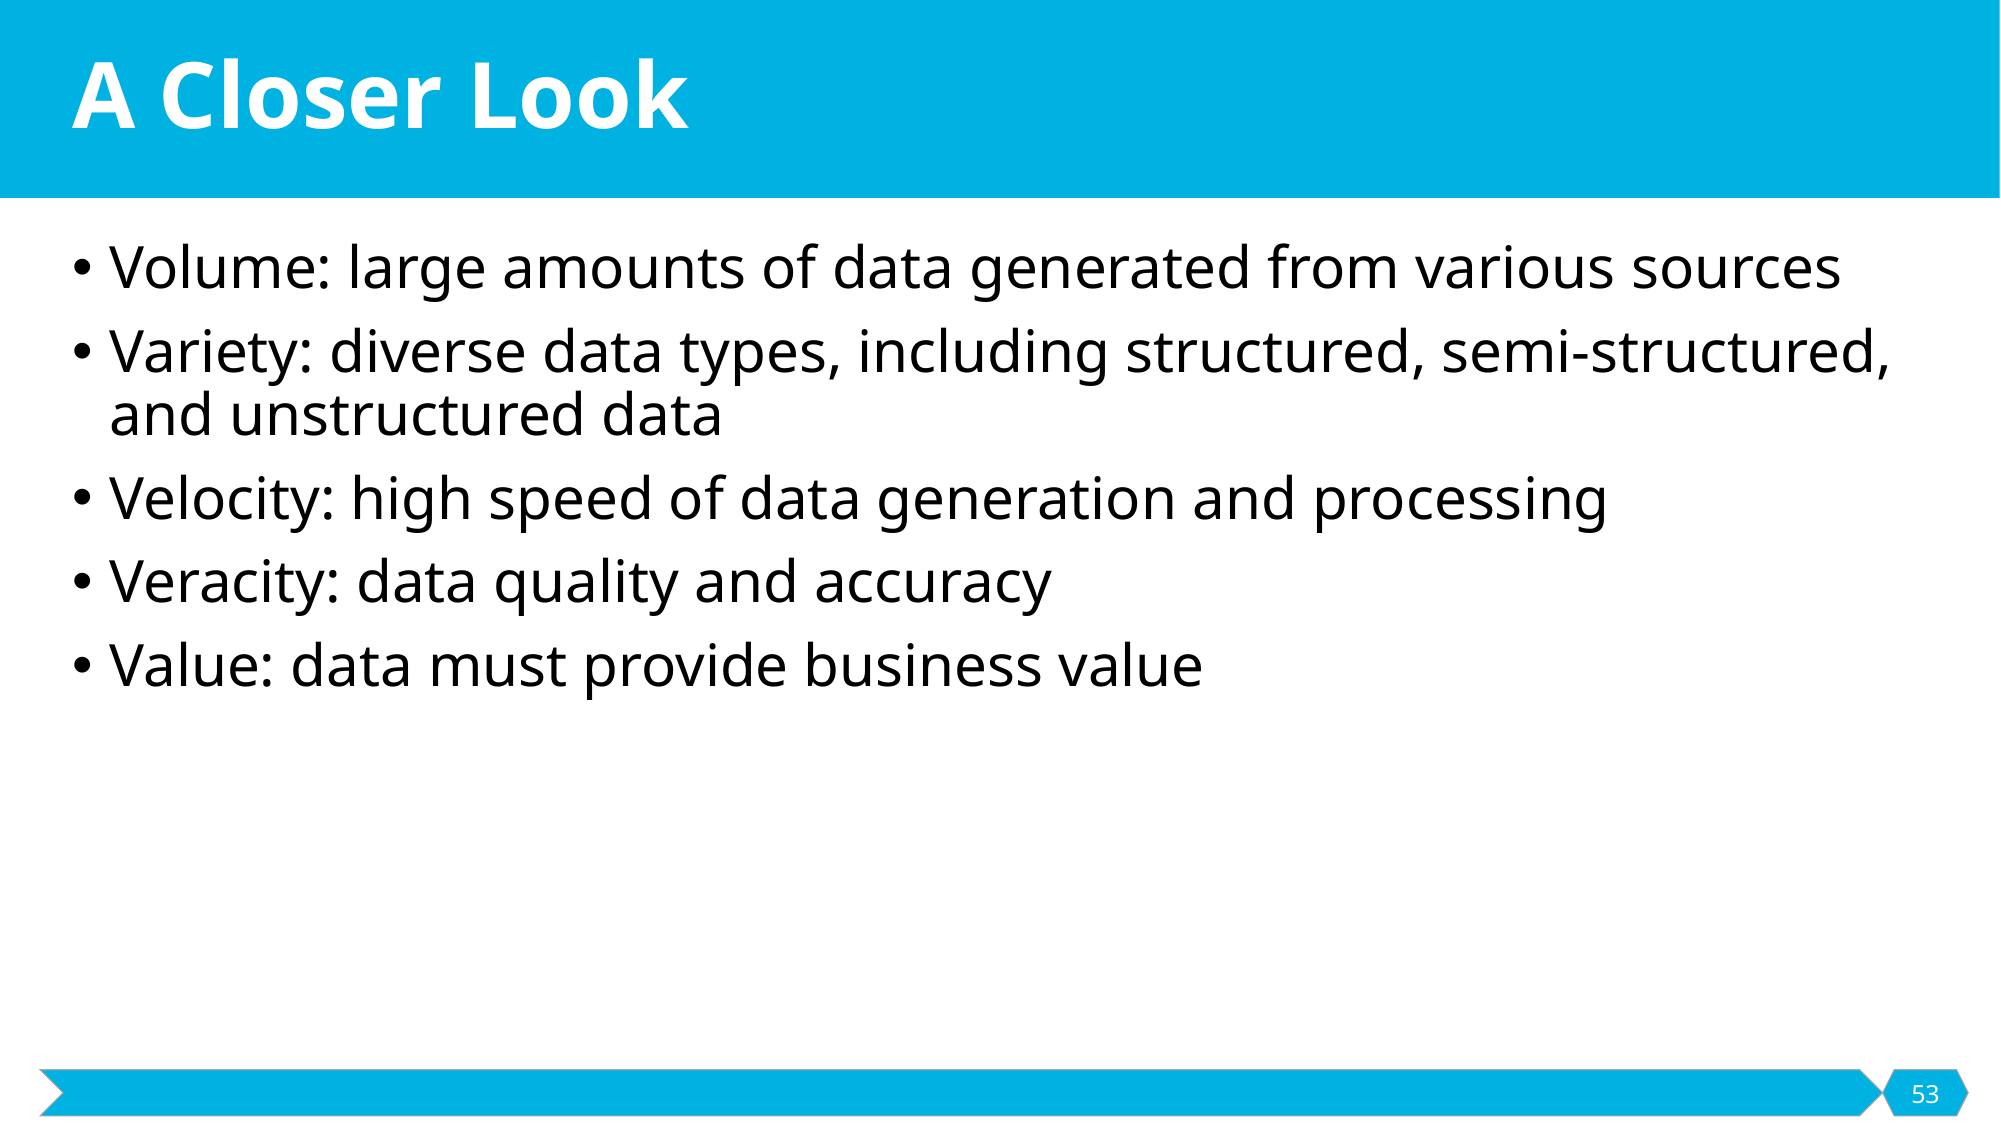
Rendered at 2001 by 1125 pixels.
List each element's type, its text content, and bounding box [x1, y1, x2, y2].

list Volume: large amounts of data generated from various sources Variety: diverse data types, including structured, semi-structured, and unstructured data Velocity: high speed of data generation and processing Veracity: data quality and accuracy Value: data must provide business value [56, 230, 1969, 1010]
title A Closer Look [56, 0, 1969, 199]
slide_number 53 [1882, 1065, 1969, 1125]
